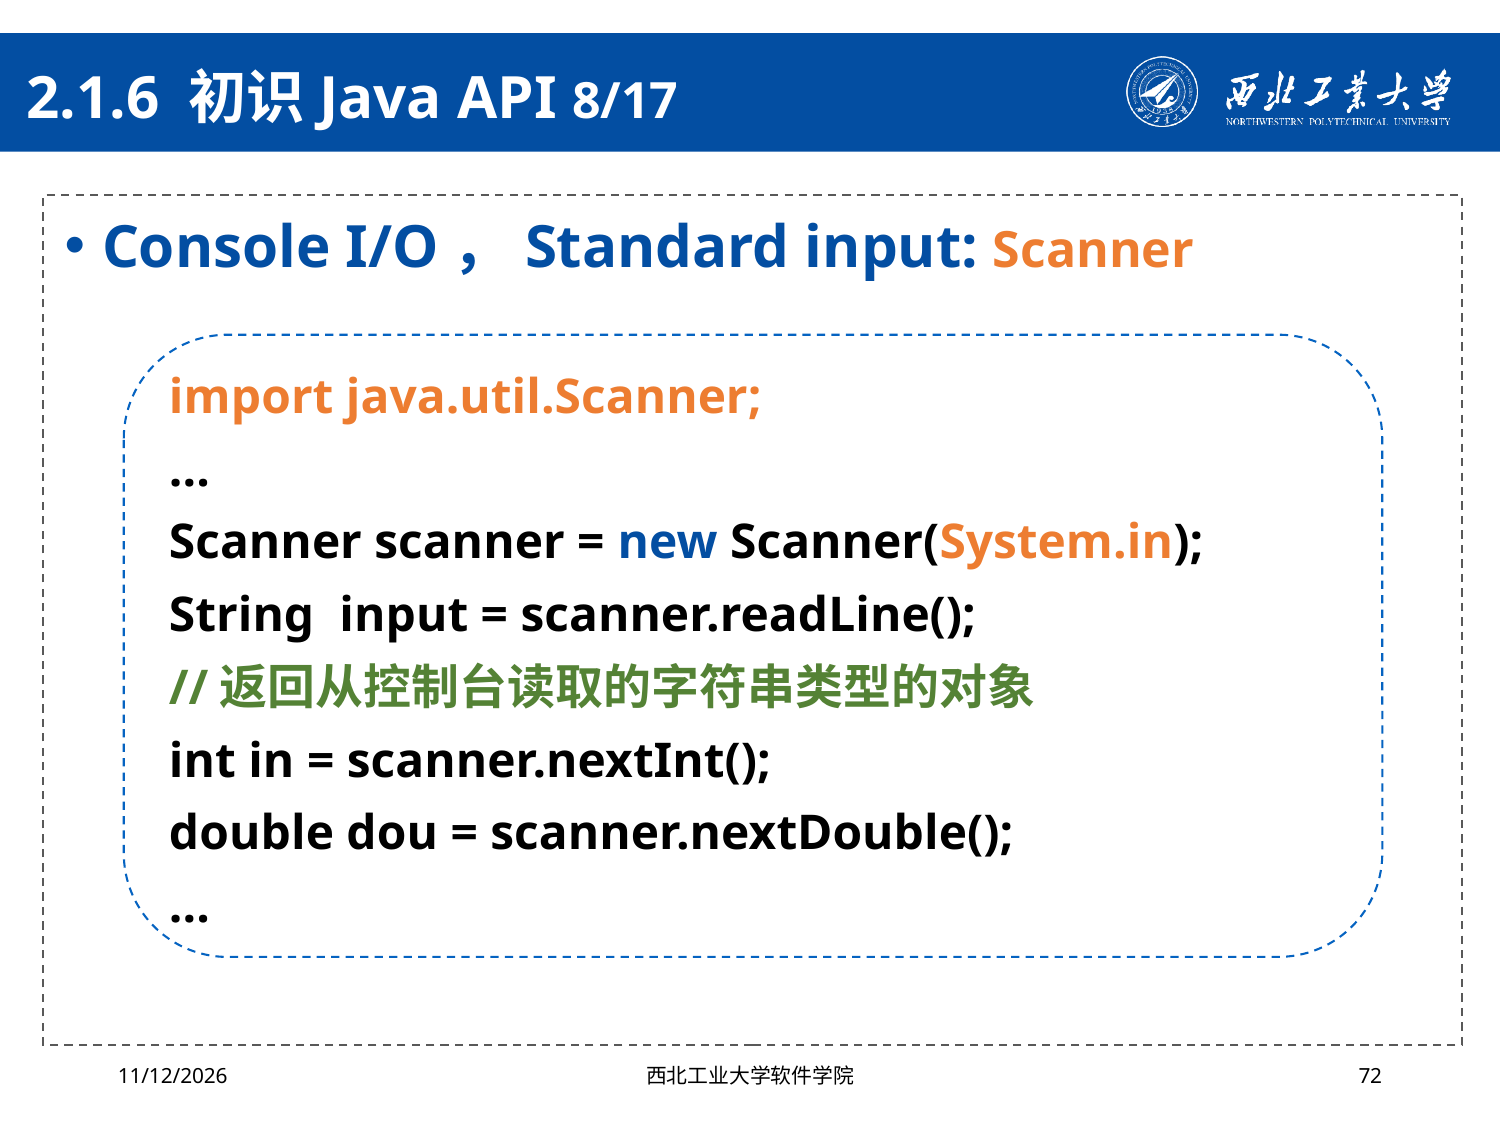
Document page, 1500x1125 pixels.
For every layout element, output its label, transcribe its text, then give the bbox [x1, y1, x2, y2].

list Console I/O，Standard input: Scanner [49, 201, 1457, 1036]
text_box import java.util.Scanner; ... Scanner scanner = new Scanner(System.in); String input = scanner.readLine(); //返回从控制台读取的字符串类型的对象 int in = scanner.nextInt(); double dou = scanner.nextDouble(); ... [123, 334, 1383, 957]
slide_number 72 [1059, 1055, 1397, 1116]
picture [1126, 56, 1198, 127]
title 2.1.6 初识Java API 8/17 [11, 49, 1115, 149]
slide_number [103, 1055, 441, 1116]
footer 西北工业大学软件学院 [496, 1055, 1004, 1116]
picture [1226, 68, 1451, 125]
